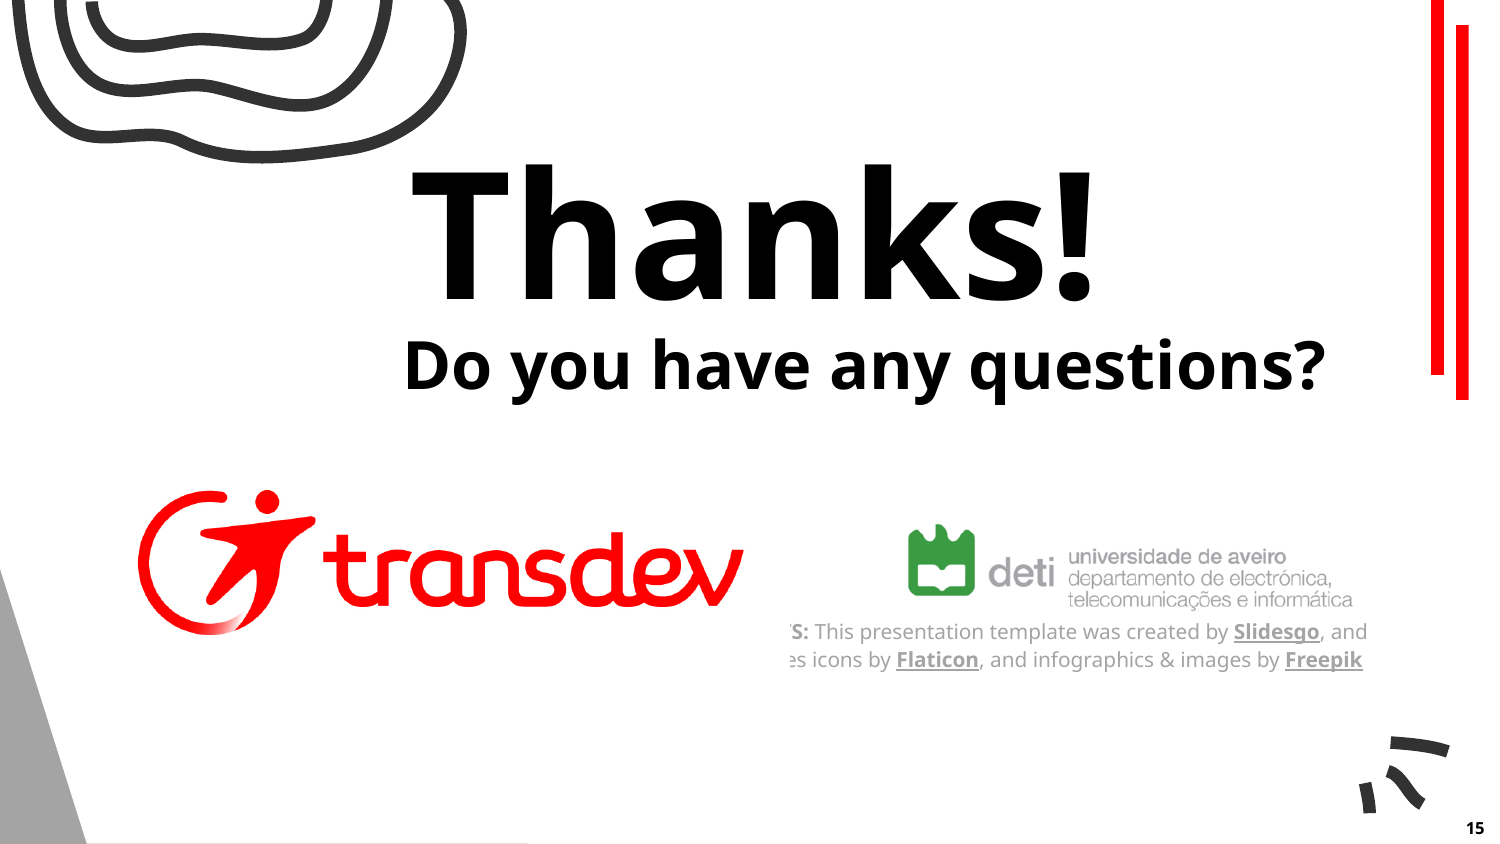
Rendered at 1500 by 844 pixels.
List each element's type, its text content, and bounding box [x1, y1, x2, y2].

text_box 15 [1450, 803, 1500, 844]
picture [905, 510, 1357, 631]
subtitle Do you have any questions? [387, 282, 1390, 495]
picture [91, 443, 790, 699]
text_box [17, 0, 461, 158]
title Thanks! [362, 107, 1115, 360]
